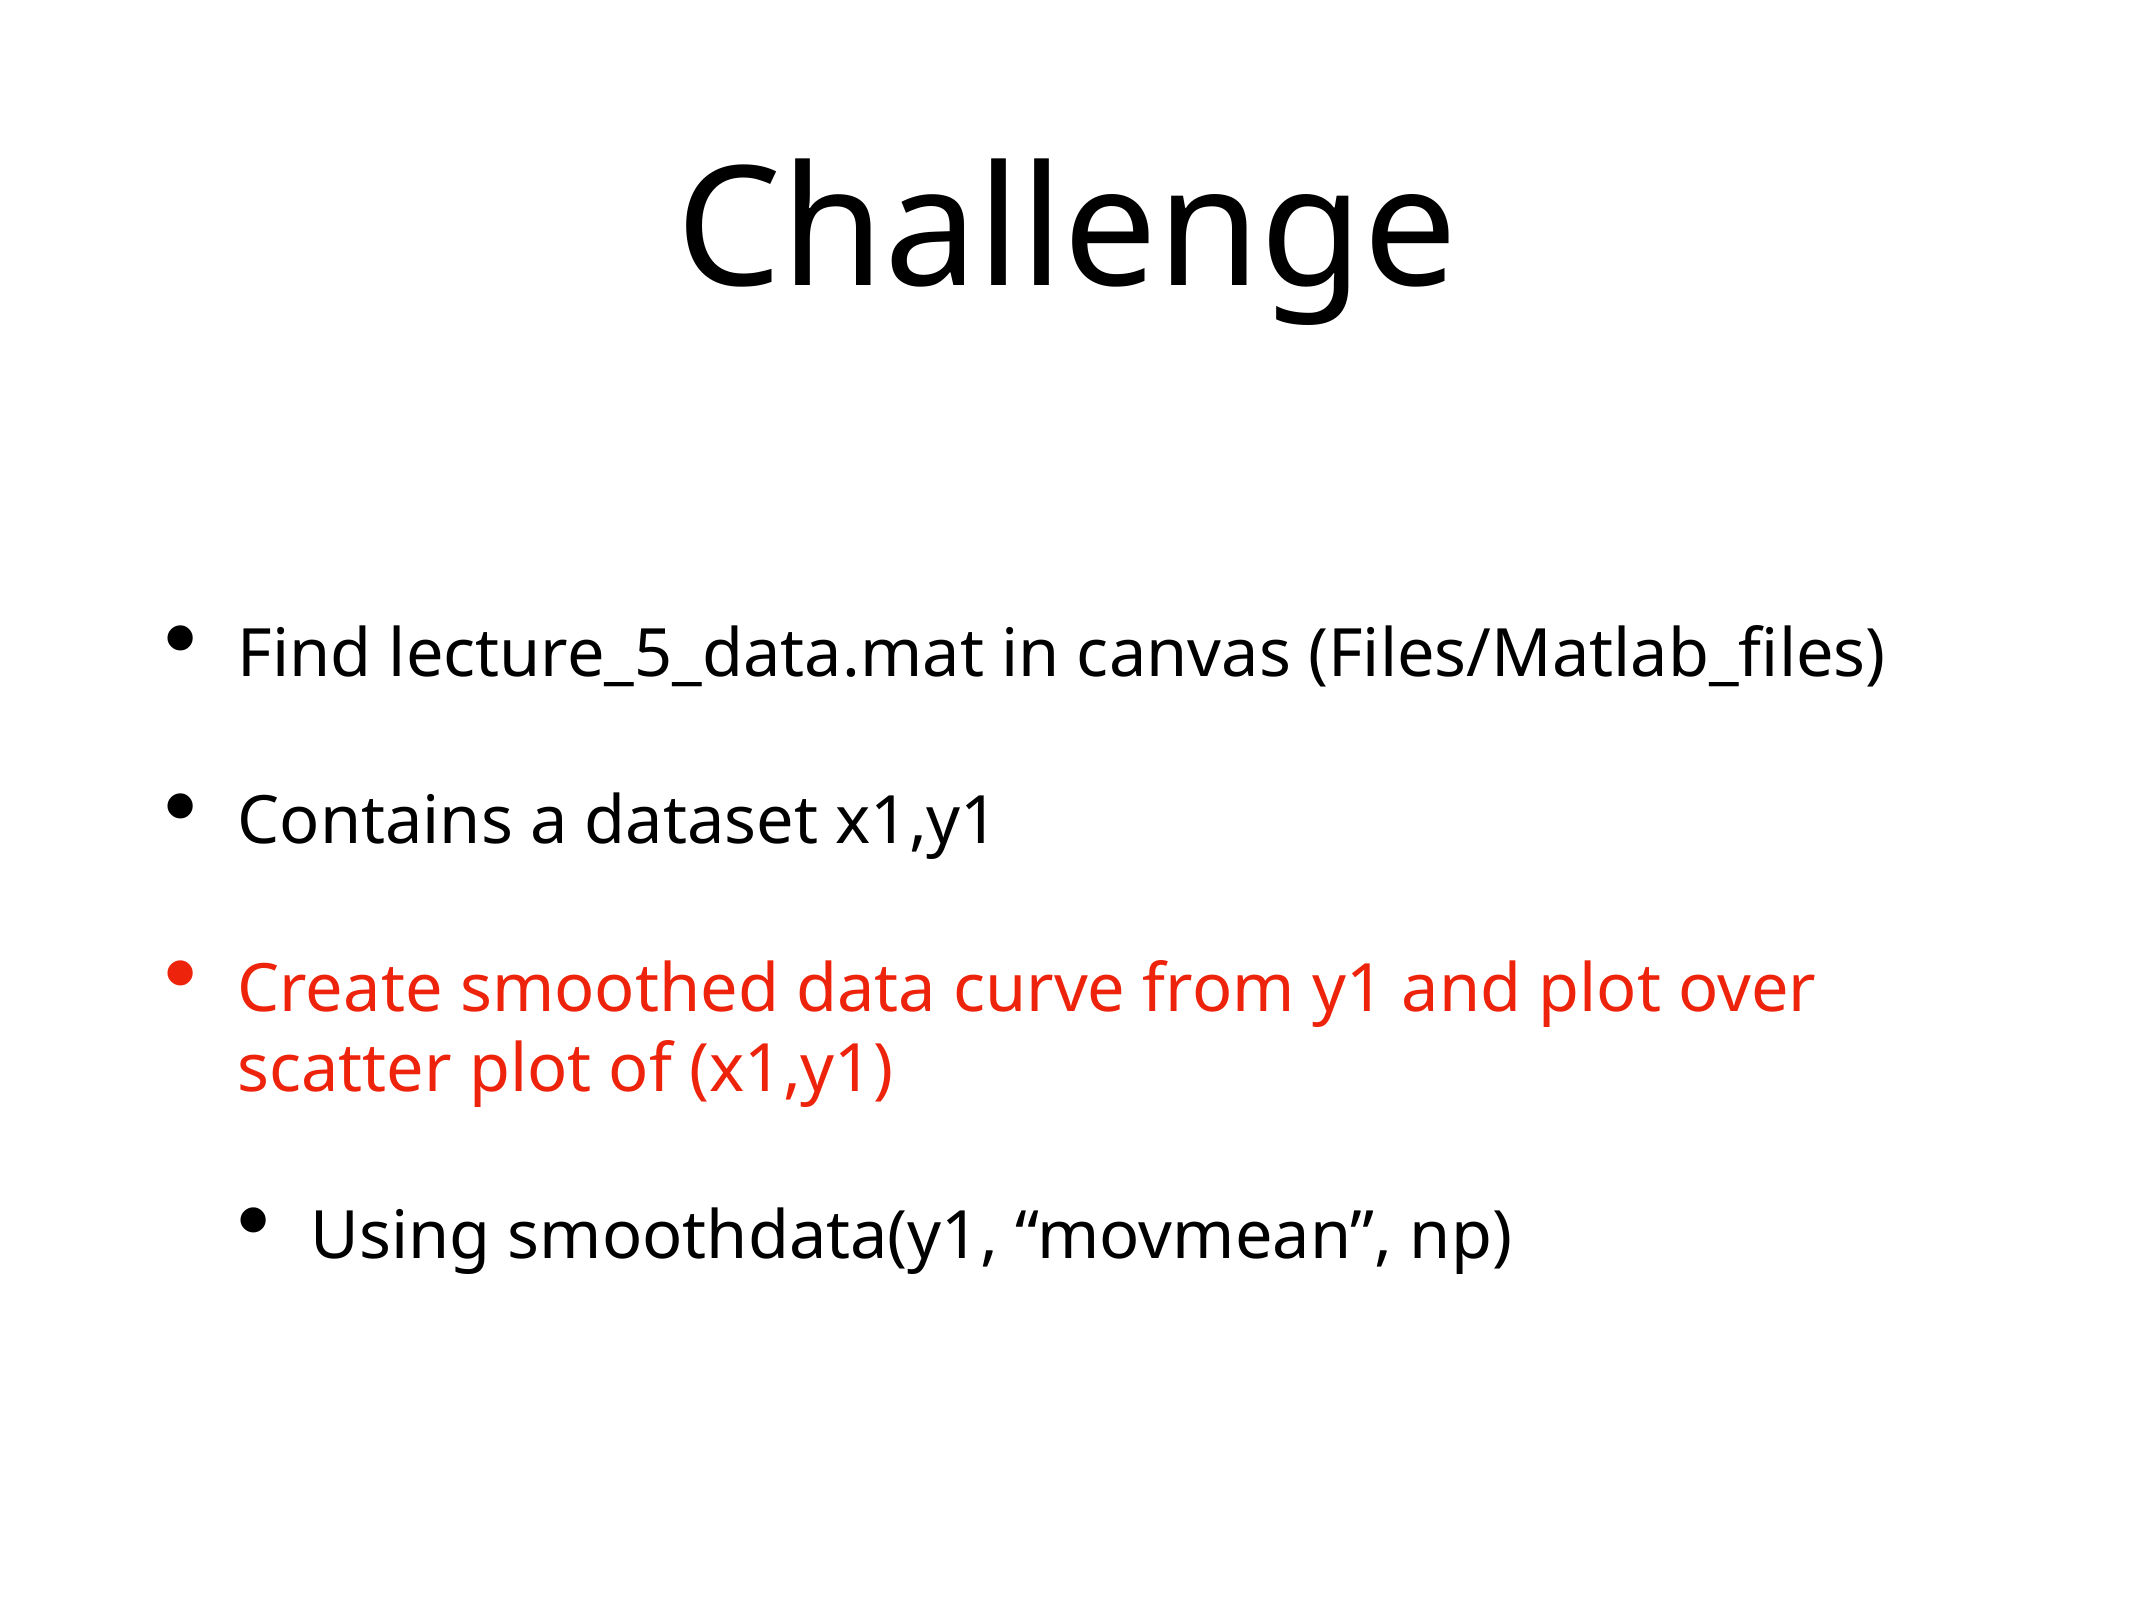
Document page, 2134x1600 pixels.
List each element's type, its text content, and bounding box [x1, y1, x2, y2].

list Find lecture_5_data.mat in canvas (Files/Matlab_files) Contains a dataset x1,y1 Create smoothed data curve from y1 and plot over scatter plot of (x1,y1) Using smoothdata(y1, “movmean”, np) [155, 424, 1978, 1457]
title Challenge [155, 41, 1978, 397]
